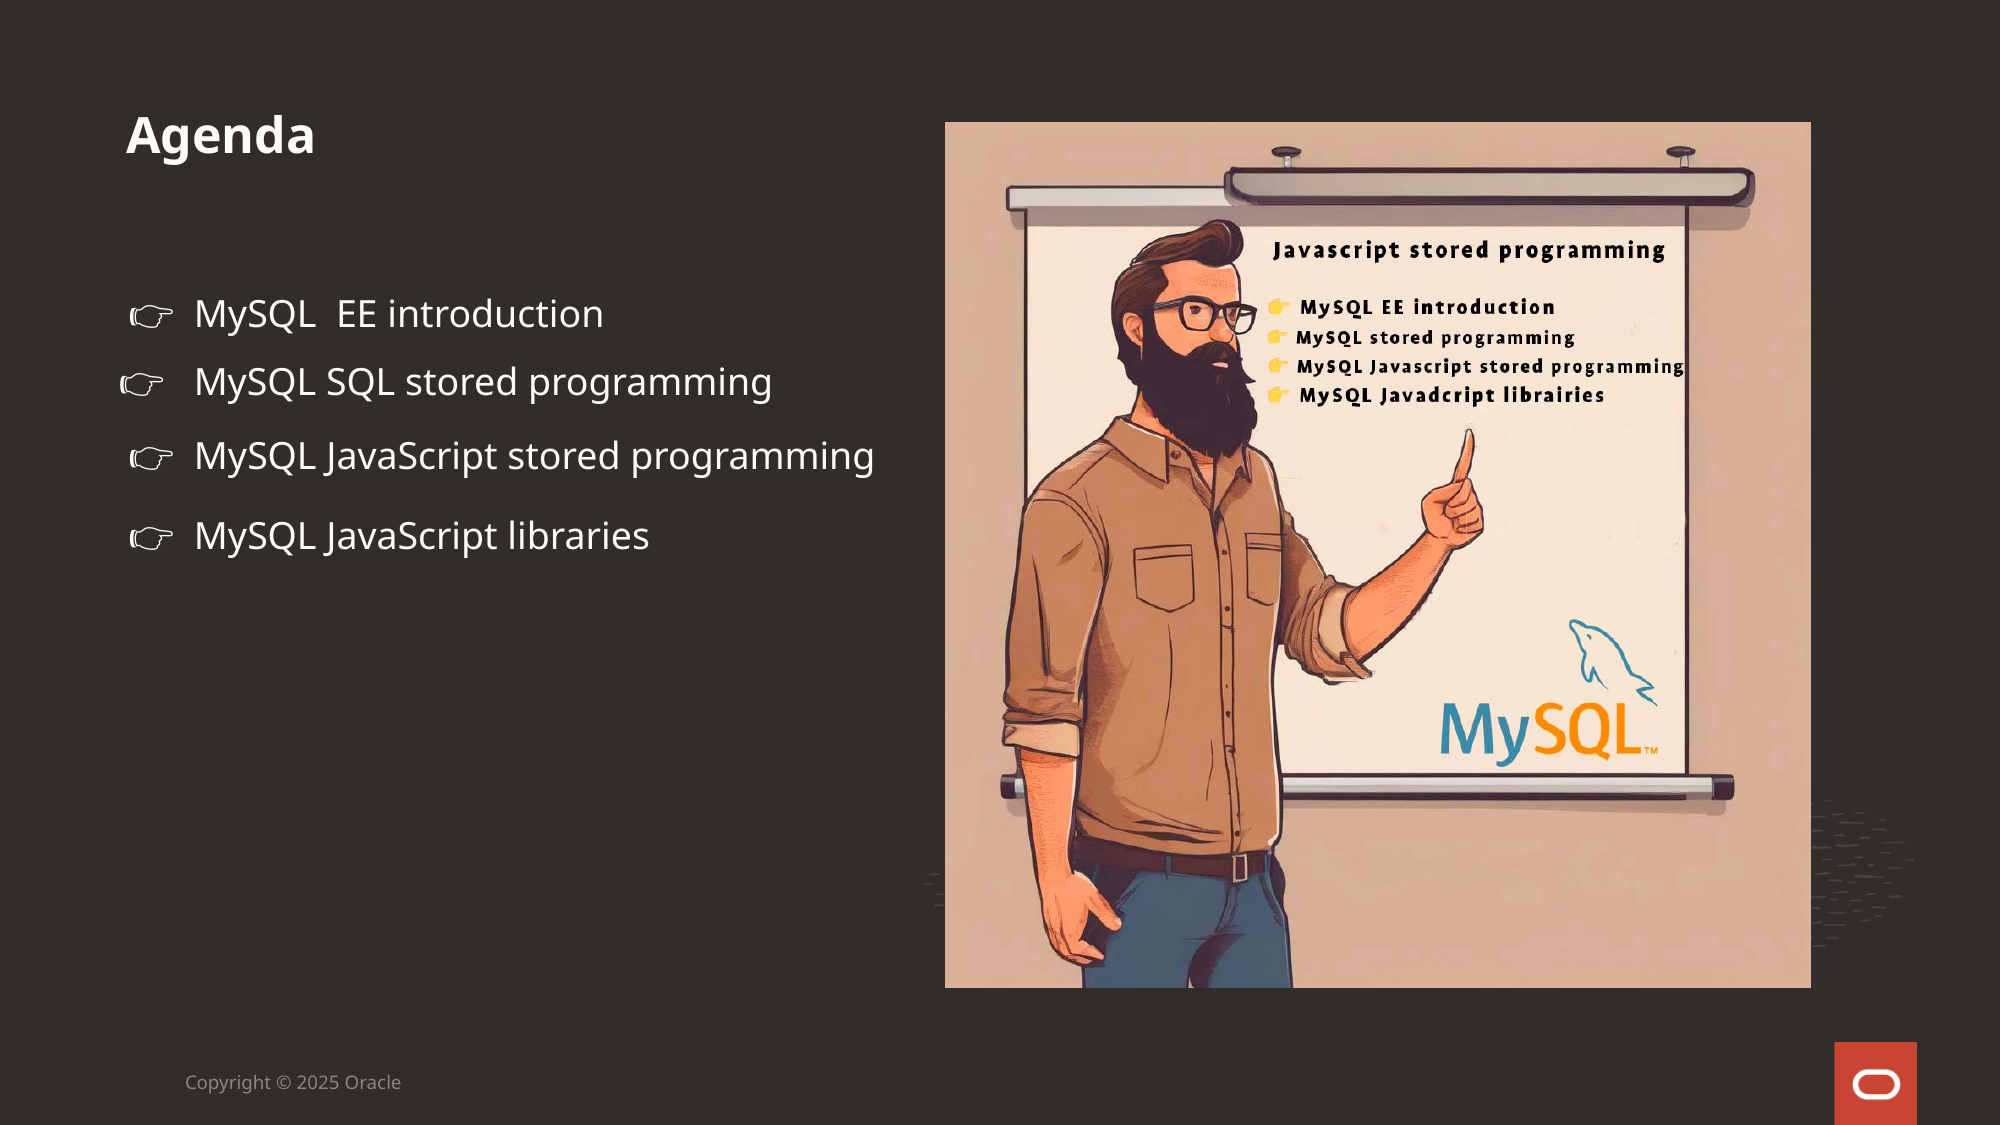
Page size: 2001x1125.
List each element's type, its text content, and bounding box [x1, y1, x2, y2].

footer Copyright © 2025 Oracle [185, 1053, 1128, 1114]
text_box 👉 MySQL JavaScript libraries [99, 515, 945, 575]
text_box 👉 MySQL SQL stored programming [99, 360, 945, 421]
text_box 👉 MySQL JavaScript stored programming [99, 435, 945, 496]
title Agenda [126, 29, 1877, 165]
picture [910, 122, 1917, 1001]
text_box 👉 MySQL EE introduction [99, 293, 945, 354]
